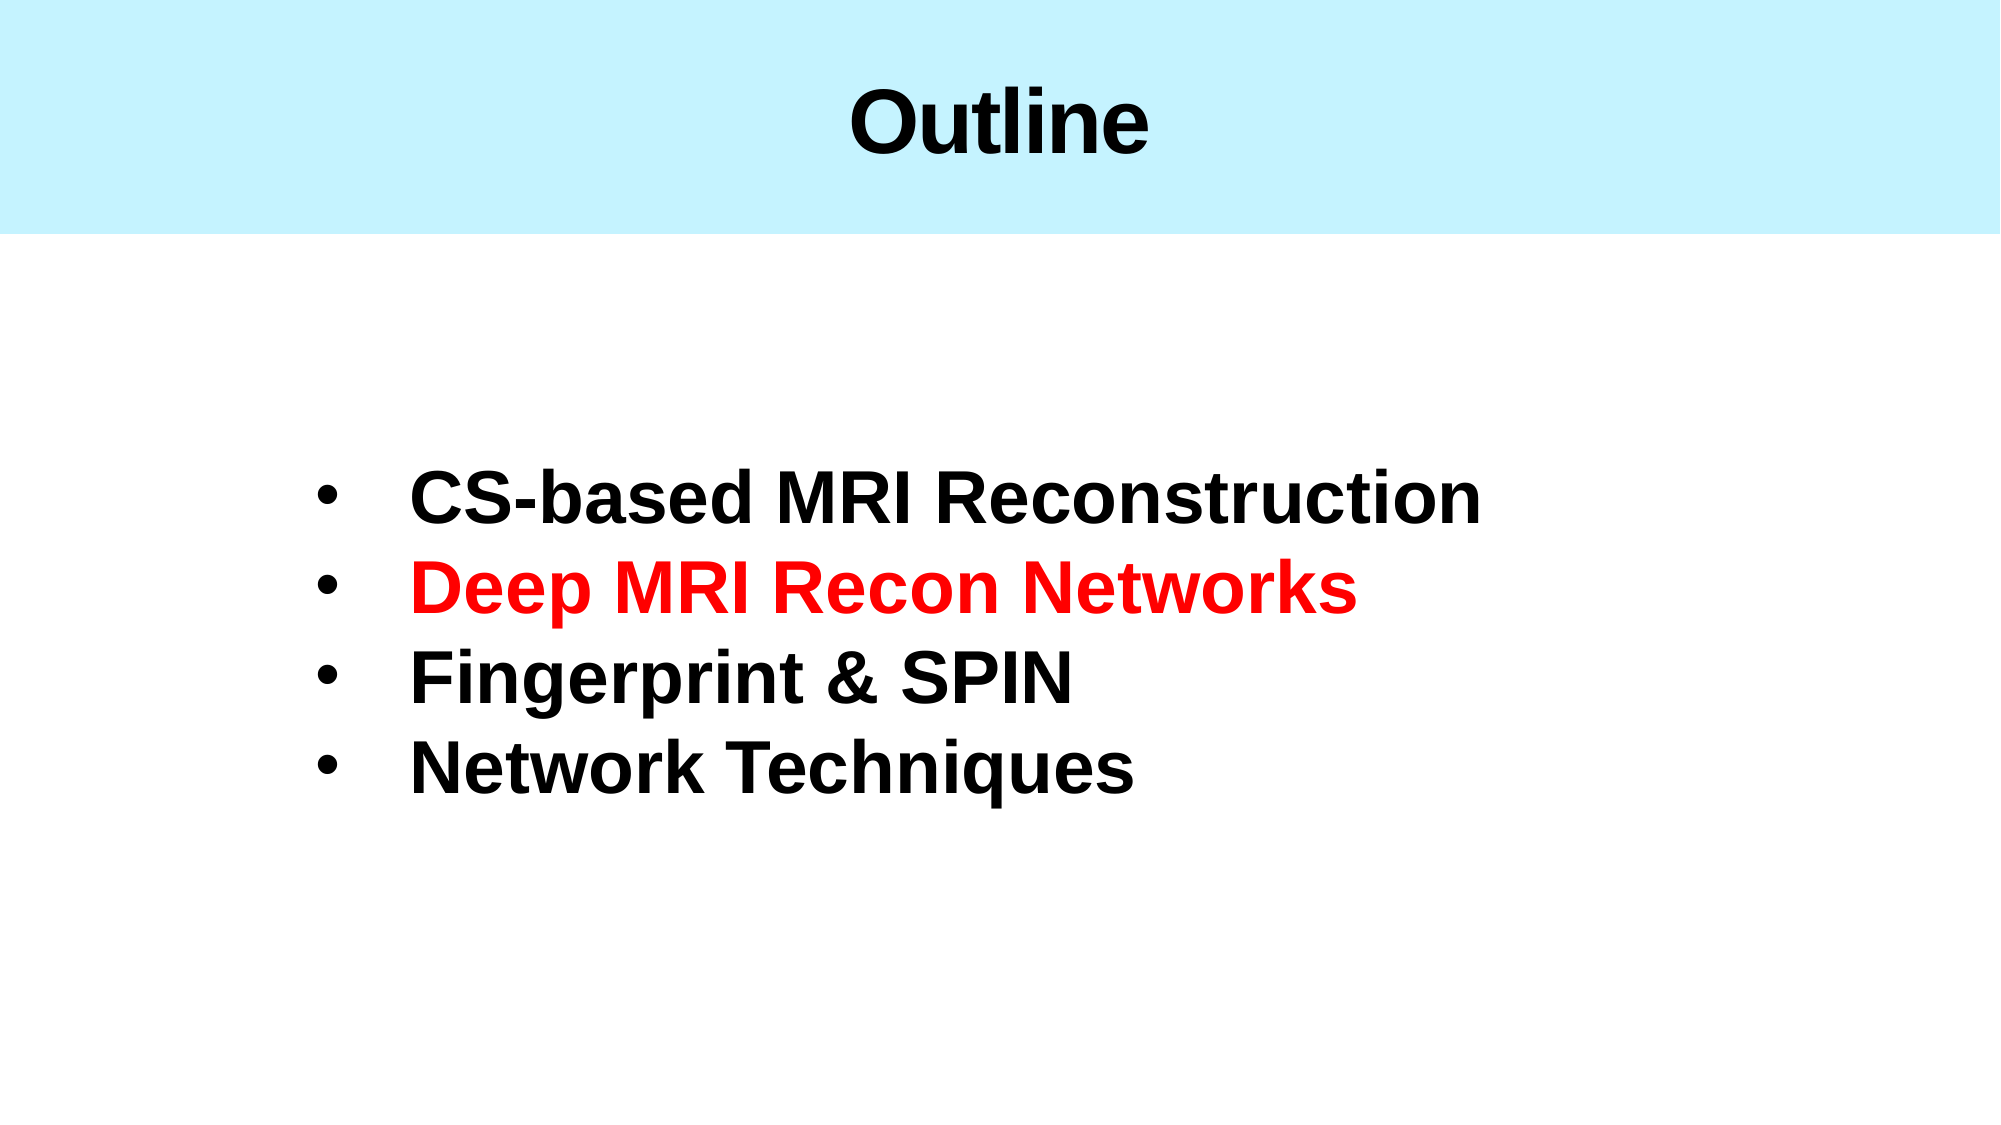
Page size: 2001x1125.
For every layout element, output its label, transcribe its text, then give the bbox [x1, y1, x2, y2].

list CS-based MRI Reconstruction Deep MRI Recon Networks Fingerprint & SPIN Network Techniques [301, 441, 1699, 832]
title Outline [0, 0, 2000, 234]
